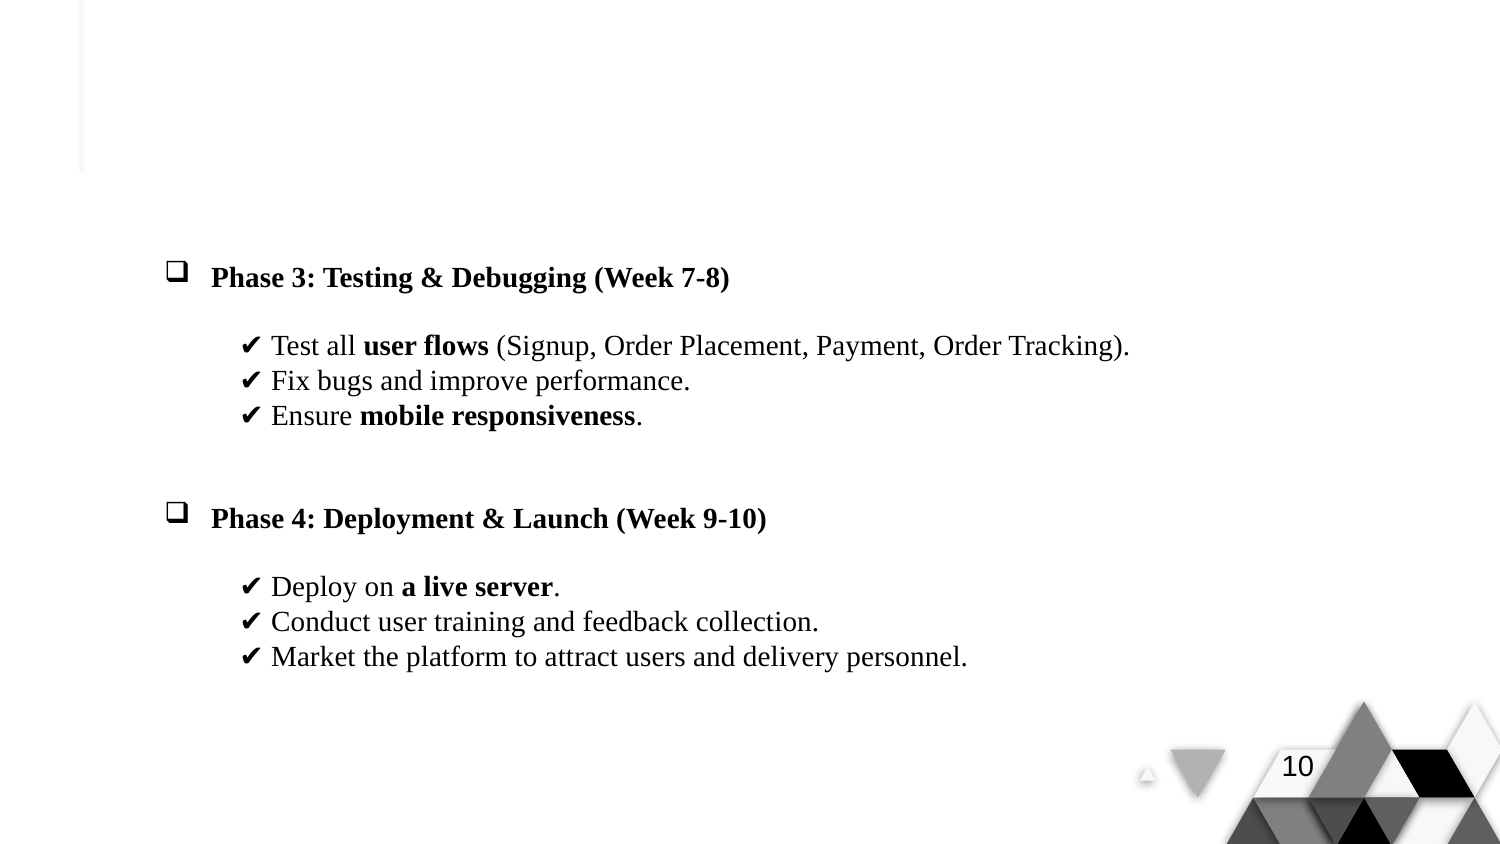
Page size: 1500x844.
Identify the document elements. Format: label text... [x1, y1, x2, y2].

subtitle Phase 3: Testing & Debugging (Week 7-8) ✔️ Test all user flows (Signup, Order Placement, Payment, Order Tracking). ✔️ Fix bugs and improve performance. ✔️ Ensure mobile responsiveness. Phase 4: Deployment & Launch (Week 9-10) ✔️ Deploy on a live server. ✔️ Conduct user training and feedback collection. ✔️ Market the platform to attract users and delivery personnel. [126, 199, 1384, 756]
text_box 10 [1266, 739, 1347, 790]
